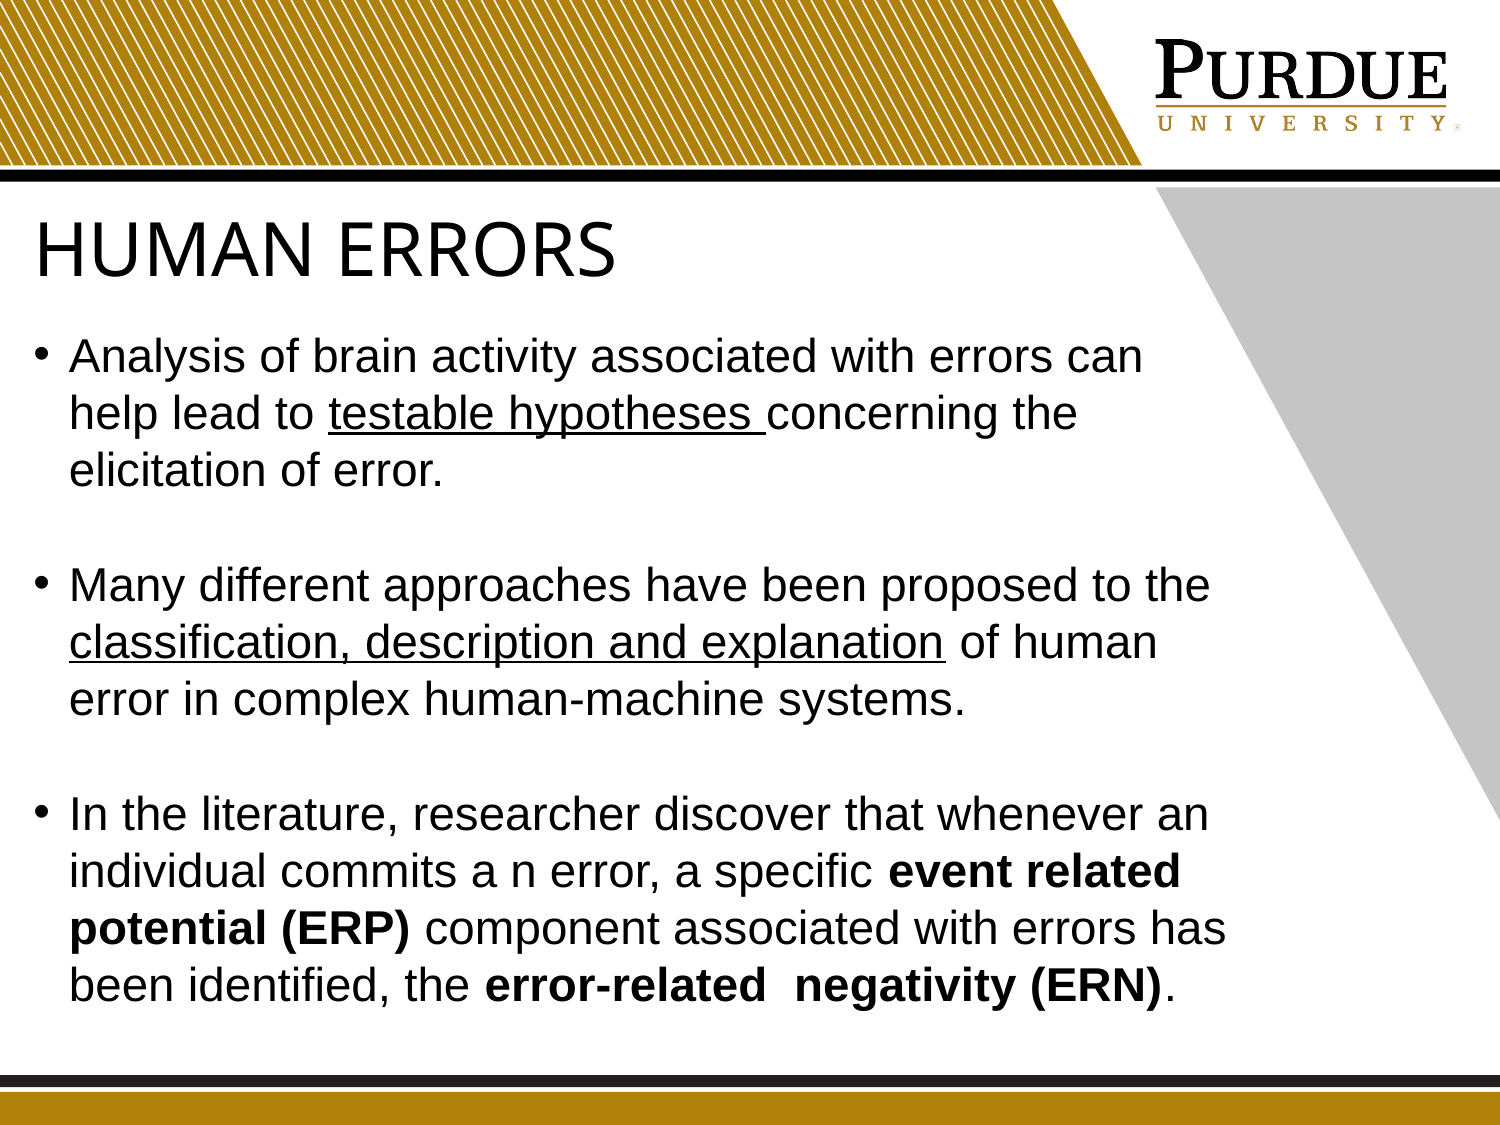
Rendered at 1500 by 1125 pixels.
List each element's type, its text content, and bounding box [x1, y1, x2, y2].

title Human Errors [33, 211, 1073, 288]
picture [1155, 39, 1461, 131]
list Analysis of brain activity associated with errors can help lead to testable hypotheses concerning the elicitation of error. Many different approaches have been proposed to the classification, description and explanation of human error in complex human-machine systems. In the literature, researcher discover that whenever an individual commits a n error, a specific event related potential (ERP) component associated with errors has been identified, the error-related negativity (ERN). [33, 324, 1241, 1067]
